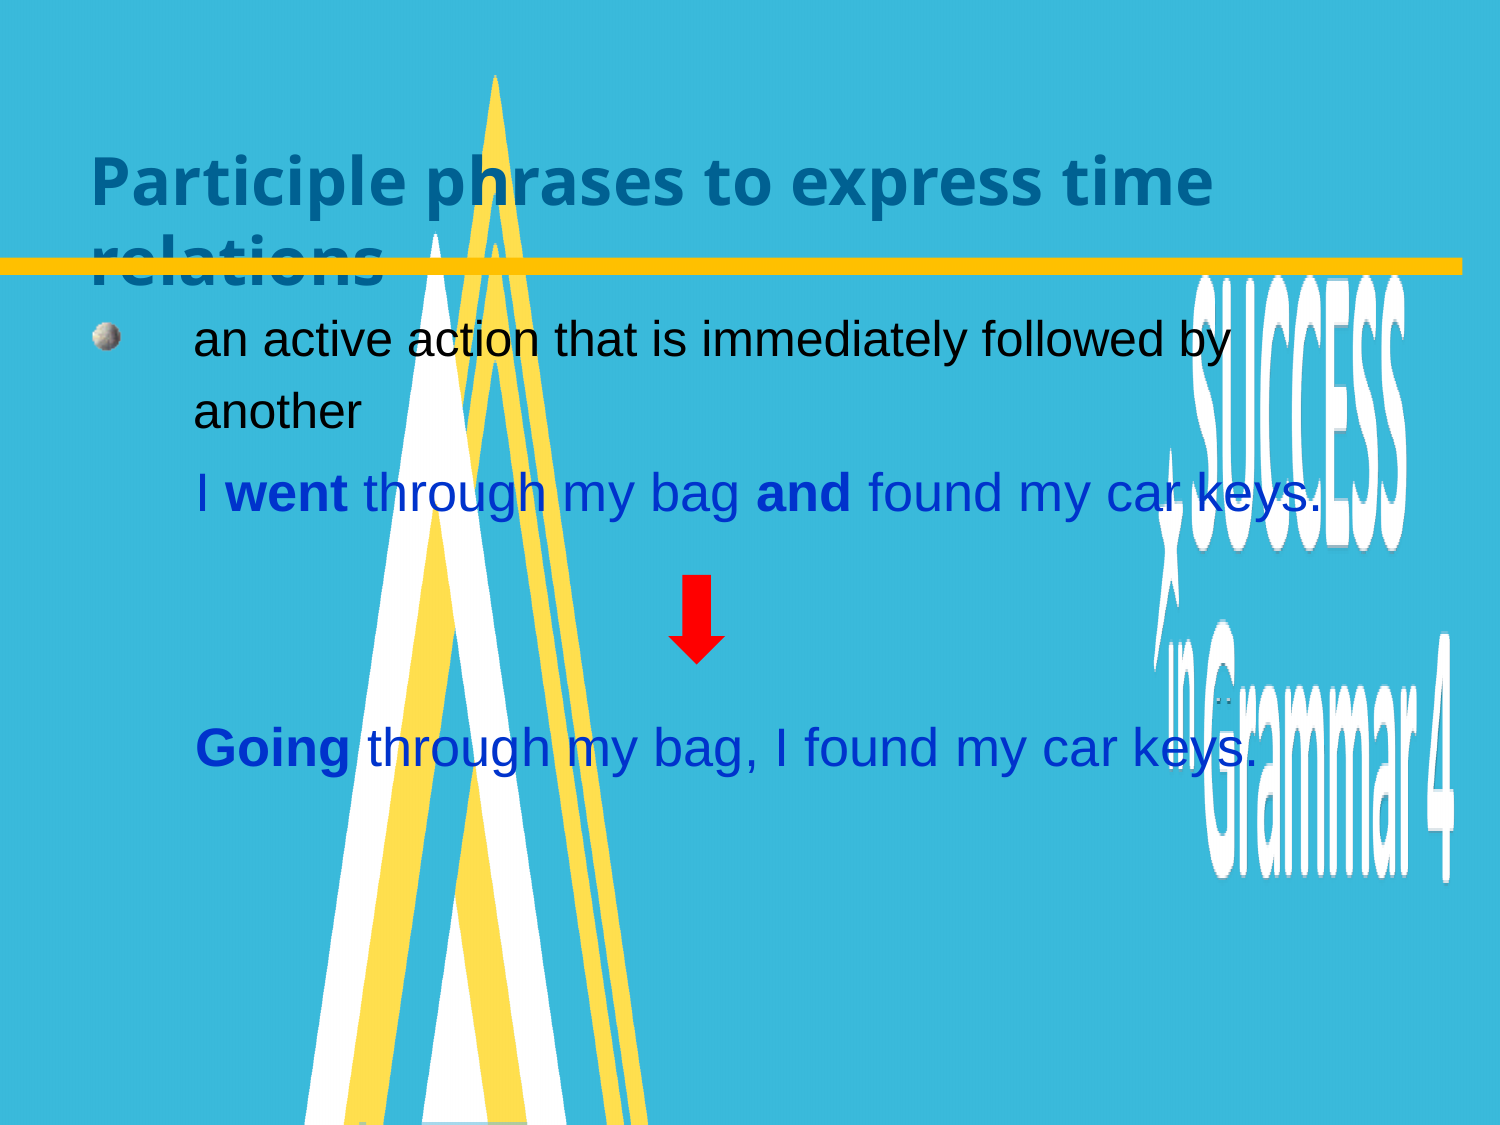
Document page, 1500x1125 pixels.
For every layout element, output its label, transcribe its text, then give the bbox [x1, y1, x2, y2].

text_box [668, 574, 726, 665]
text_box [0, 257, 1463, 275]
text_box an active action that is immediately followed by another [75, 287, 1372, 438]
text_box Participle phrases to express time relations [75, 162, 1475, 275]
picture [0, 0, 1500, 1125]
text_box Going through my bag, I found my car keys. [180, 704, 1372, 800]
text_box I went through my bag and found my car keys. [180, 437, 1372, 588]
